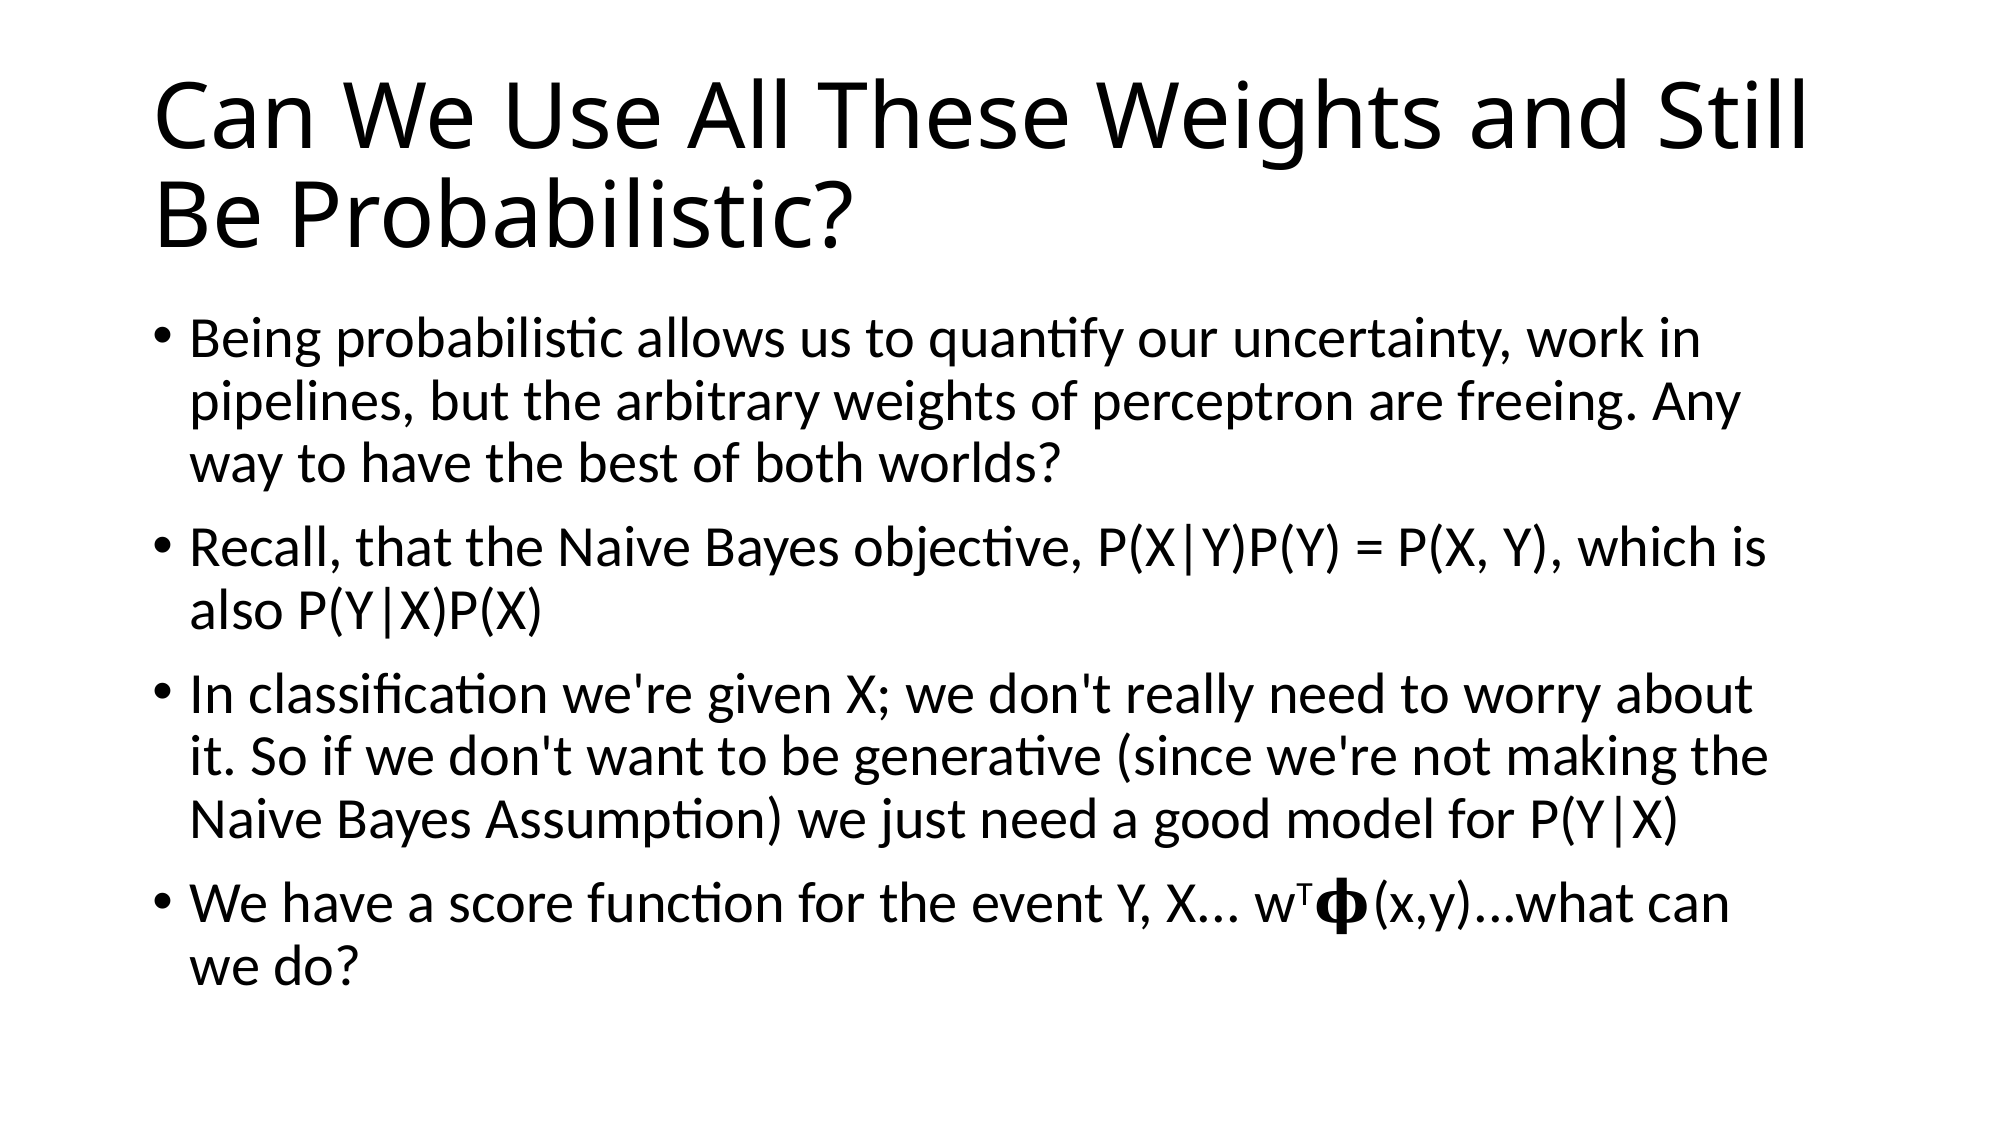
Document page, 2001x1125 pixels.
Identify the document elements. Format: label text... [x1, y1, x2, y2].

list Being probabilistic allows us to quantify our uncertainty, work in pipelines, but the arbitrary weights of perceptron are freeing. Any way to have the best of both worlds? Recall, that the Naive Bayes objective, P(X|Y)P(Y) = P(X, Y), which is also P(Y|X)P(X) In classification we're given X; we don't really need to worry about it. So if we don't want to be generative (since we're not making the Naive Bayes Assumption) we just need a good model for P(Y|X) We have a score function for the event Y, X... wT𝛟(x,y)...what can we do? [137, 299, 1822, 1014]
title Can We Use All These Weights and Still Be Probabilistic? [137, 59, 1863, 278]
